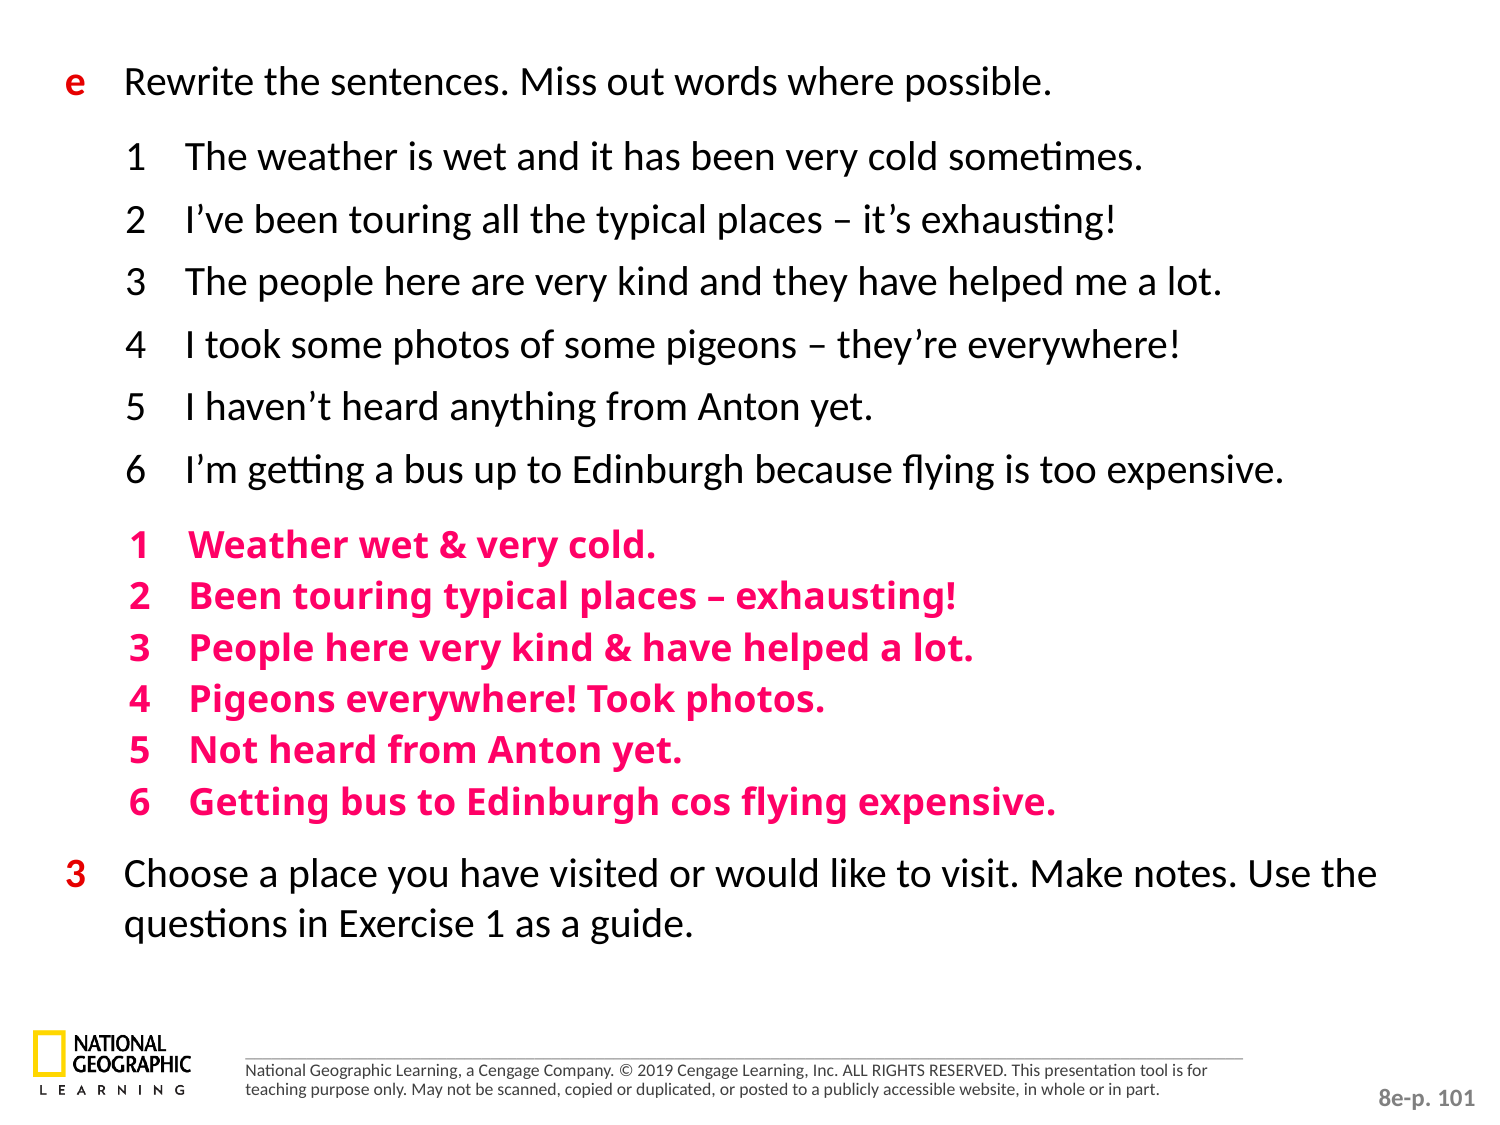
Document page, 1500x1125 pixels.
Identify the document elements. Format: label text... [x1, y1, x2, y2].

picture [33, 1030, 191, 1095]
text_box 3 Choose a place you have visited or would like to visit. Make notes. Use the questions in Exercise 1 as a guide. [50, 837, 1443, 953]
text_box 1 Weather wet & very cold. 2 Been touring typical places – exhausting! 3 People here very kind & have helped a lot. 4 Pigeons everywhere! Took photos. 5 Not heard from Anton yet. 6 Getting bus to Edinburgh cos flying expensive. [114, 513, 1379, 830]
text_box 8e-p. 101 [1322, 1073, 1491, 1119]
text_box e Rewrite the sentences. Miss out words where possible. [50, 46, 1443, 112]
text_box 1 The weather is wet and it has been very cold sometimes. 2 I’ve been touring all the typical places – it’s exhausting! 3 The people here are very kind and they have helped me a lot. 4 I took some photos of some pigeons – they’re everywhere! 5 I haven’t heard anything from Anton yet. 6 I’m getting a bus up to Edinburgh because flying is too expensive. [110, 121, 1445, 500]
